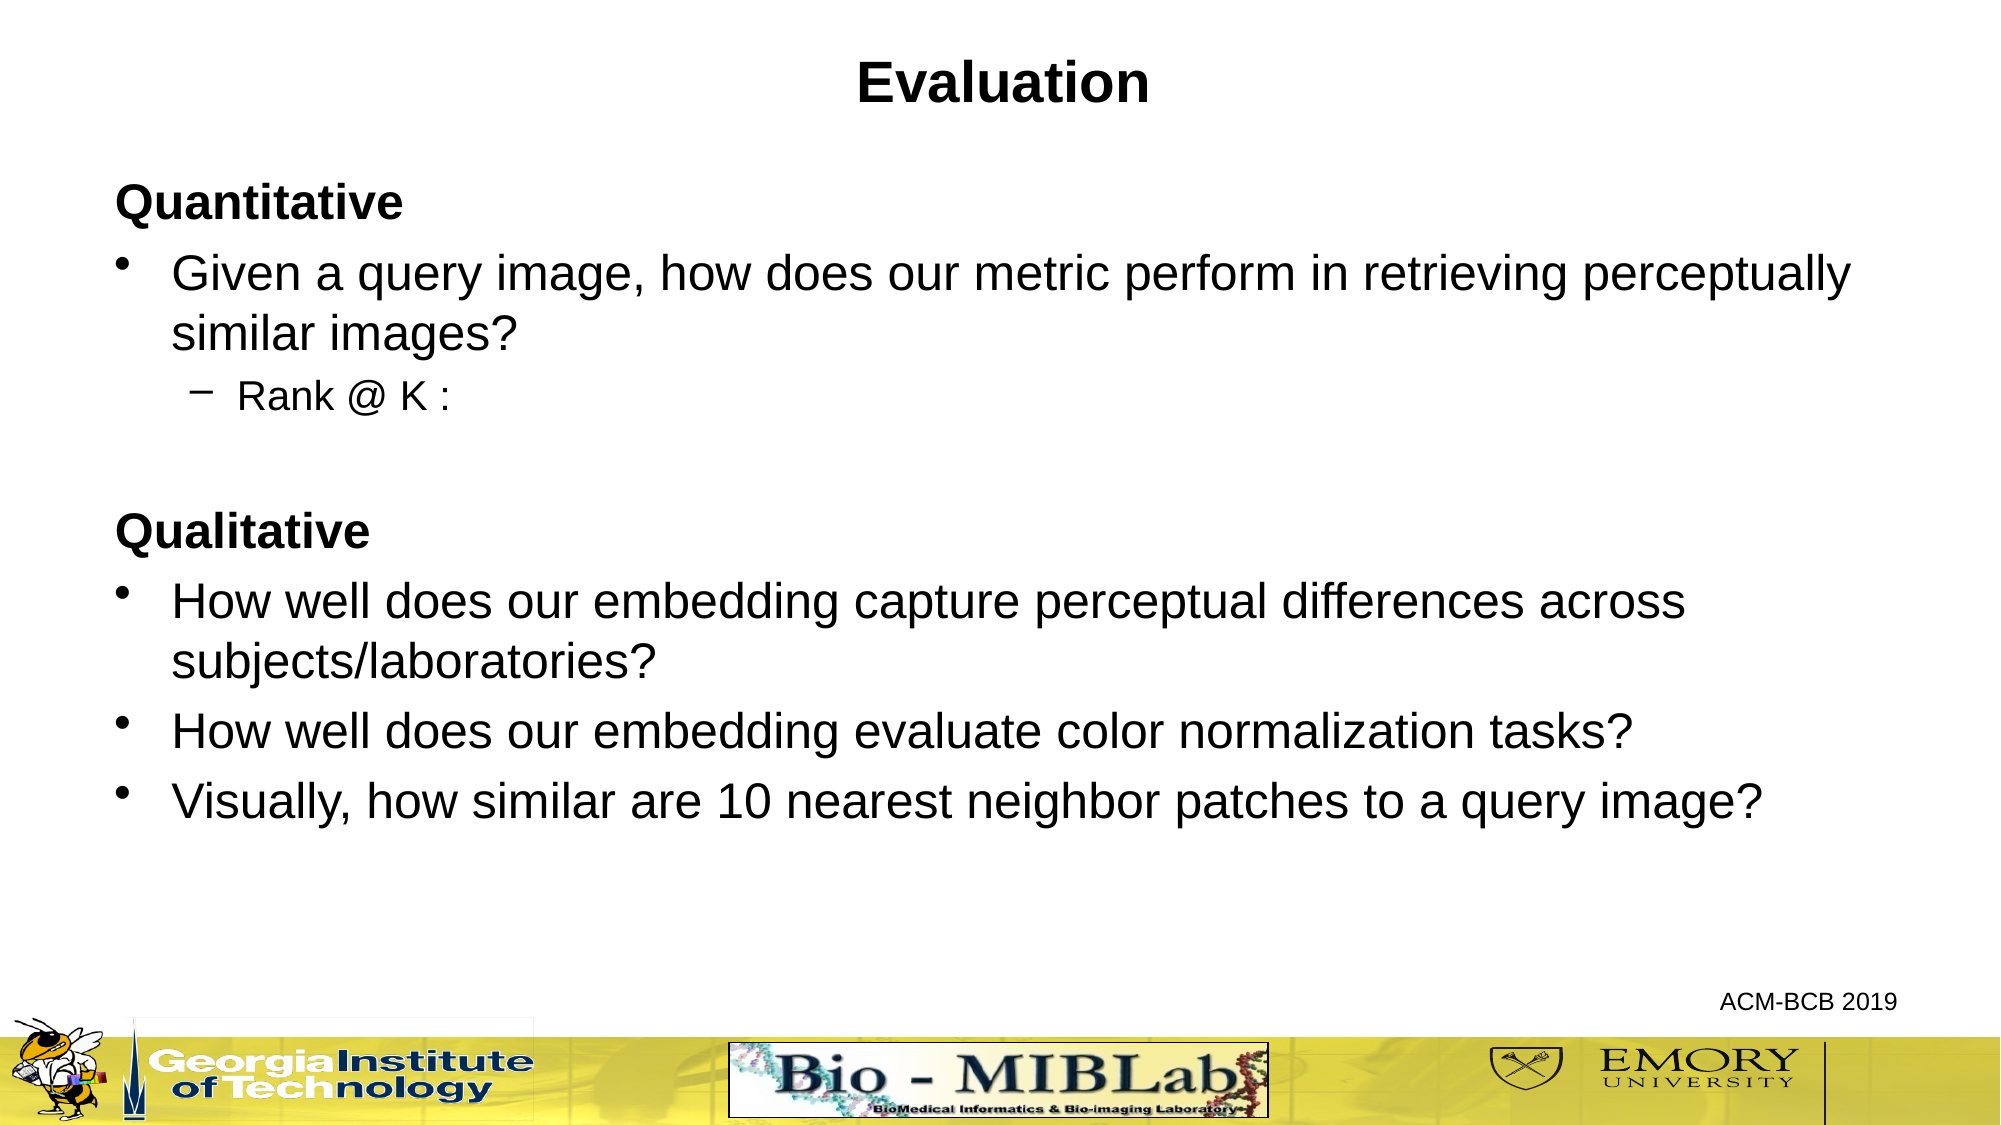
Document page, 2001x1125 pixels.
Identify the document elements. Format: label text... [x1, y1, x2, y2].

picture [0, 1012, 113, 1125]
picture [730, 1043, 1267, 1117]
title Evaluation [50, 20, 1958, 138]
picture [123, 1017, 534, 1121]
text_box Various metrics have been proposed/used in stain normalization studies [113, 1037, 2000, 1125]
